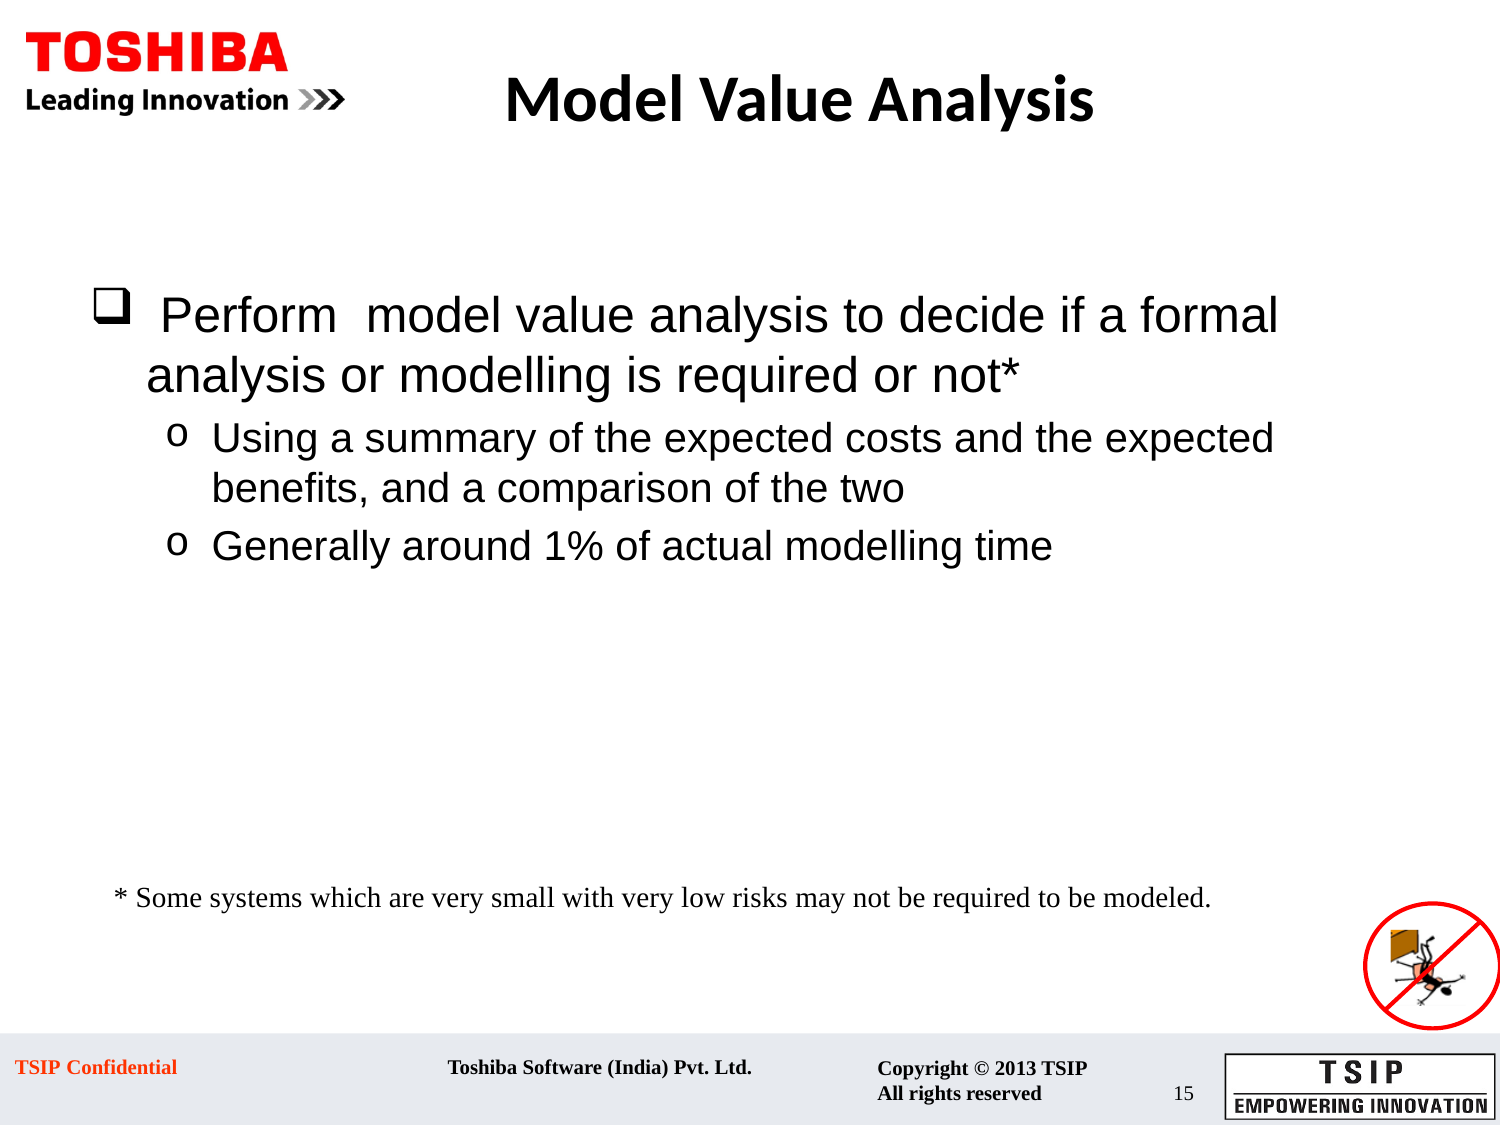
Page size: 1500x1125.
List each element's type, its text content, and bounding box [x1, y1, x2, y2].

text_box * Some systems which are very small with very low risks may not be required to be modeled. [98, 871, 1500, 921]
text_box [1384, 921, 1481, 1011]
text_box [1365, 929, 1378, 1003]
text_box [1485, 926, 1500, 1005]
picture [26, 31, 345, 116]
text_box [1388, 903, 1479, 920]
text_box Model Value Analysis [489, 47, 1112, 143]
list Perform model value analysis to decide if a formal analysis or modelling is required or not* Using a summary of the expected costs and the expected benefits, and a comparison of the two Generally around 1% of actual modelling time [75, 275, 1425, 1125]
picture [1425, 1053, 1496, 1120]
text_box [1397, 1019, 1469, 1029]
